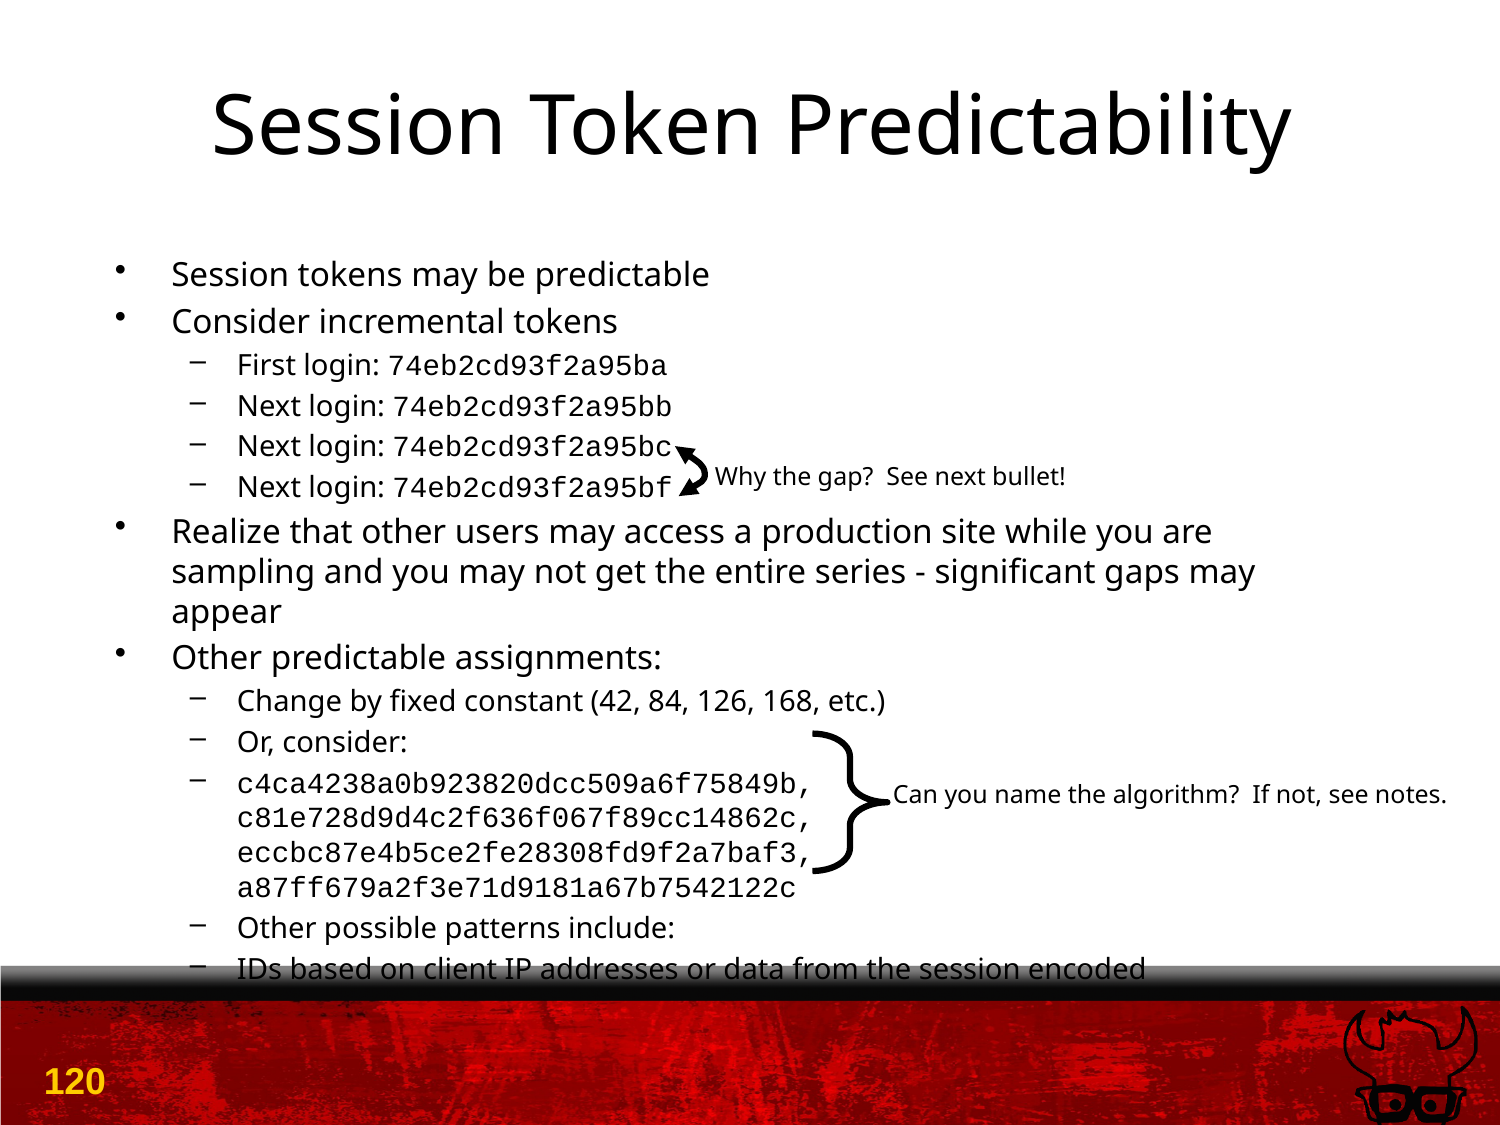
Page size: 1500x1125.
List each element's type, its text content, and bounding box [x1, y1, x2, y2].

text_box Why the gap? See next bullet! [700, 452, 1082, 498]
title Session Token Predictability [35, 24, 1469, 219]
picture [0, 282, 1500, 1125]
text_box [674, 446, 700, 497]
text_box [812, 733, 878, 872]
list Session tokens may be predictable Consider incremental tokens First login: 74eb2cd93f2a95ba Next login: 74eb2cd93f2a95bb Next login: 74eb2cd93f2a95bc Next login: 74eb2cd93f2a95bf Realize that other users may access a production site while you are sampling and you may not get the entire series - significant gaps may appear Other predictable assignments: Change by fixed constant (42, 84, 126, 168, etc.) Or, consider: c4ca4238a0b923820dcc509a6f75849b, c81e728d9d4c2f636f067f89cc14862c, eccbc87e4b5ce2fe28308fd9f2a7baf3, a87ff679a2f3e71d9181a67b7542122c Other possible patterns include: IDs based on client IP addresses or data from the session encoded [99, 245, 1376, 922]
text_box Can you name the algorithm? If not, see notes. [878, 771, 1464, 816]
